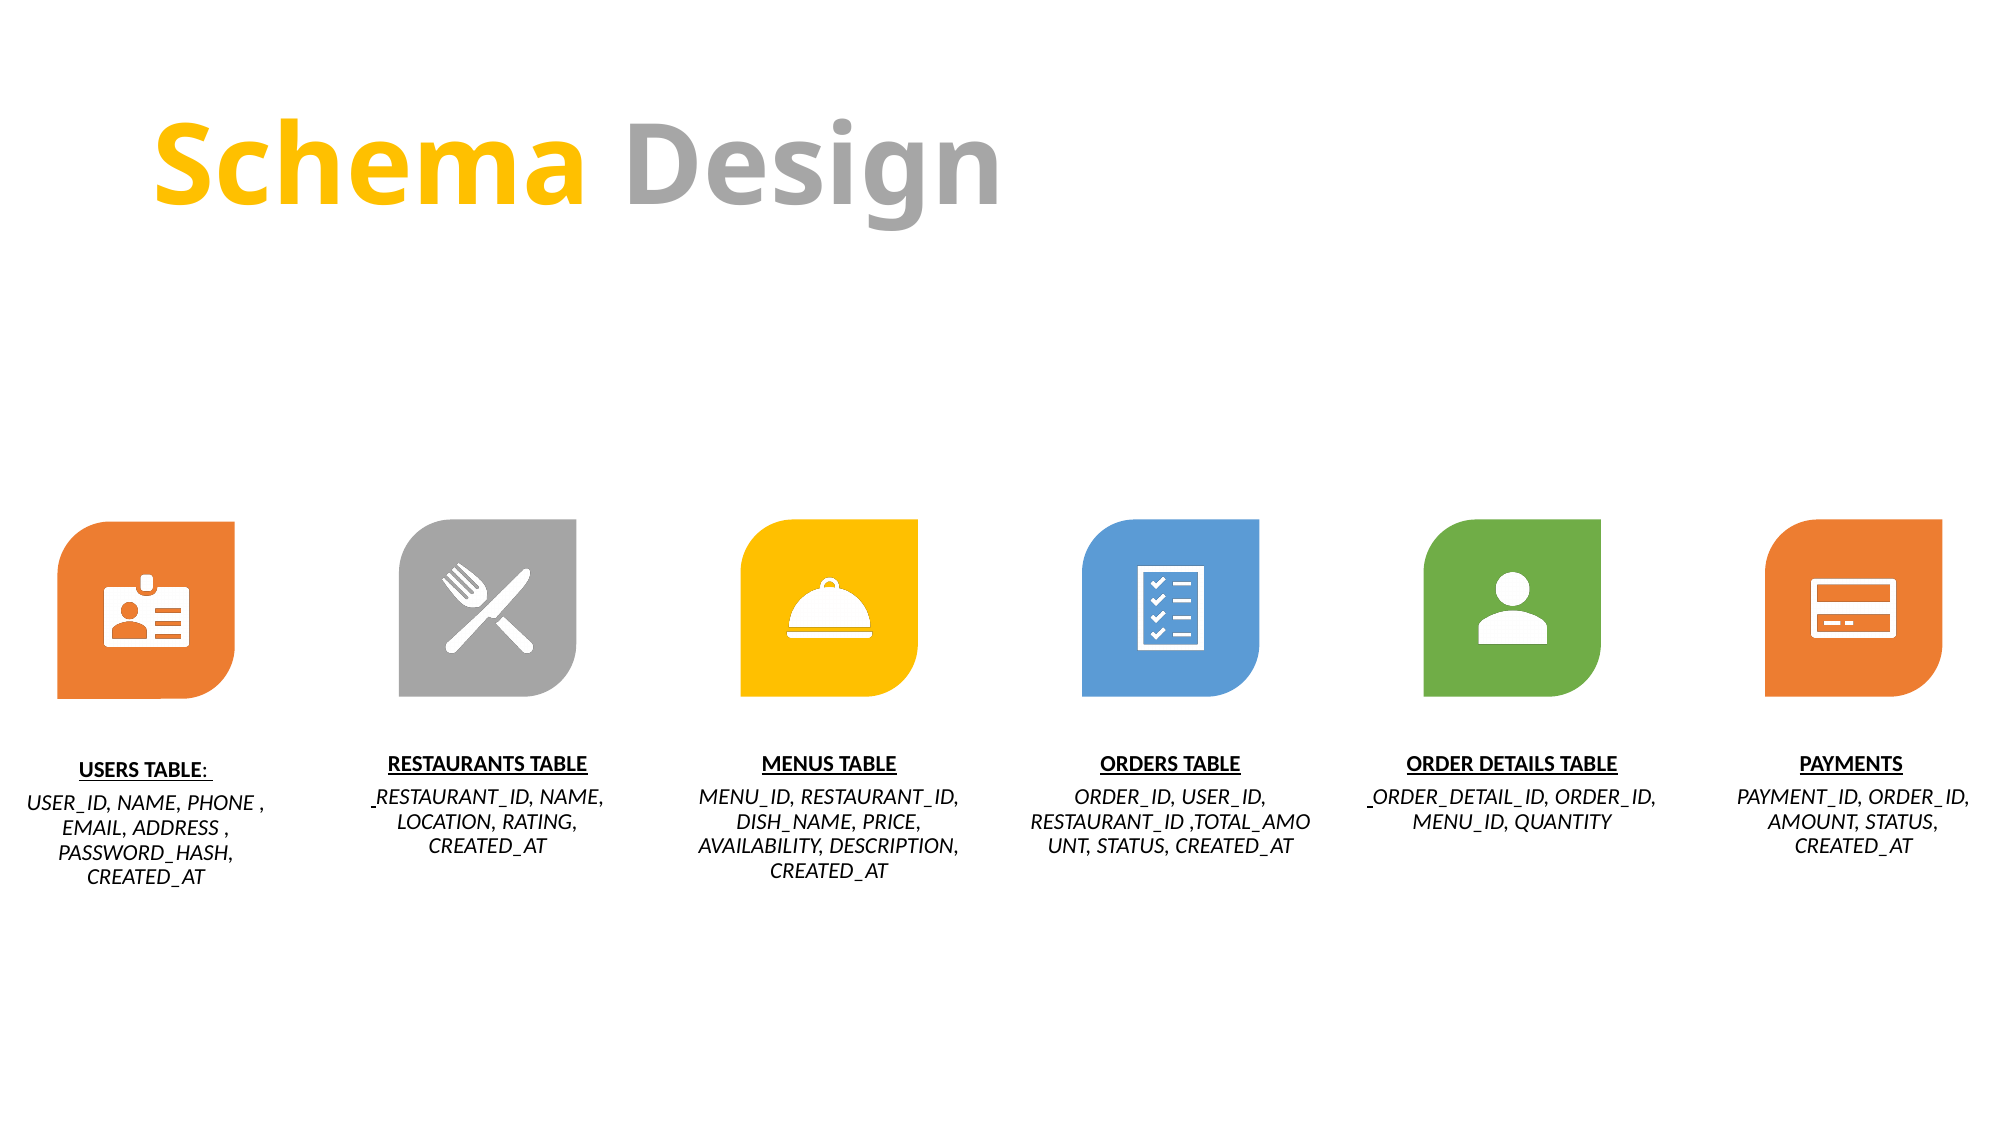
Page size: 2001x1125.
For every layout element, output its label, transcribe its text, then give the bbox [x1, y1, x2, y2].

title Schema Design [137, 59, 1863, 278]
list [0, 311, 2000, 1086]
